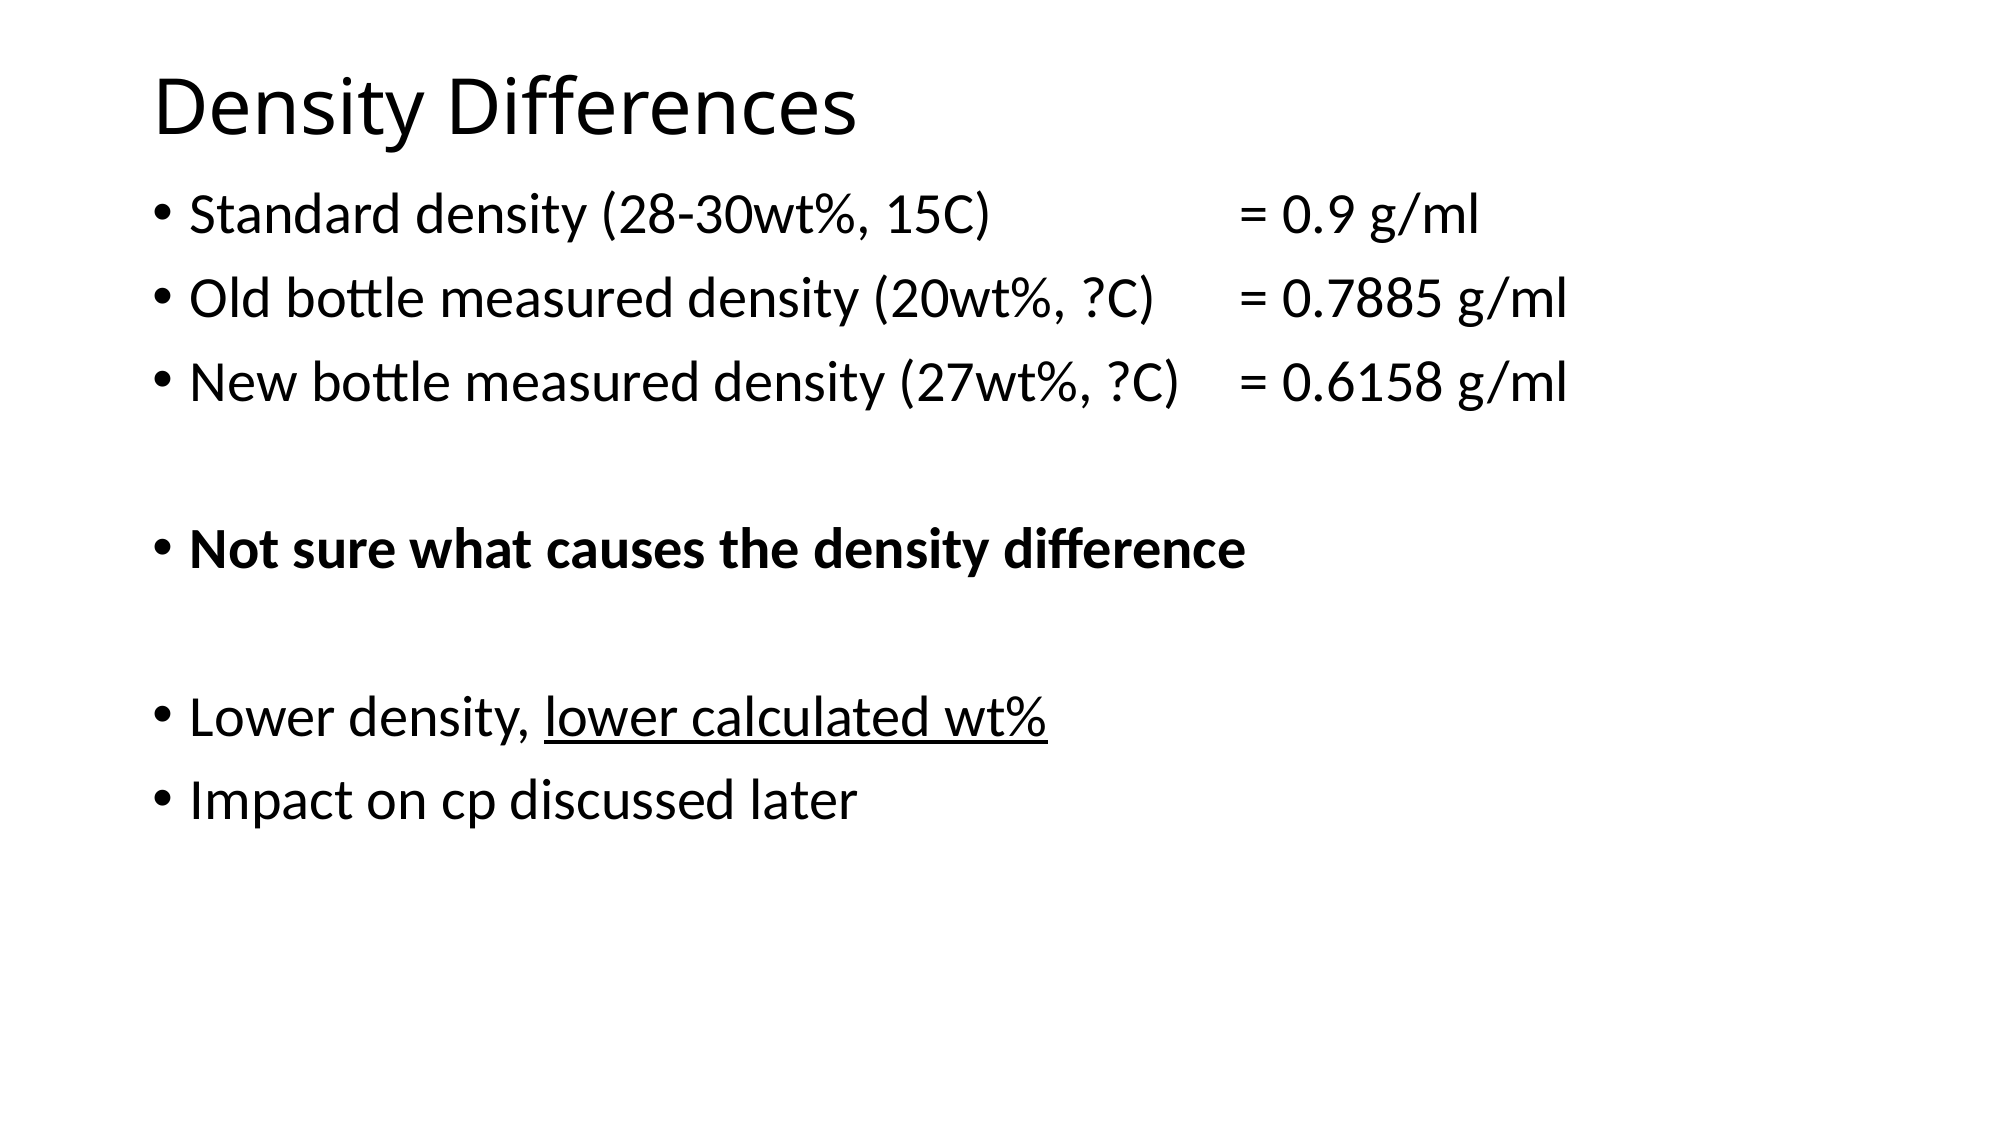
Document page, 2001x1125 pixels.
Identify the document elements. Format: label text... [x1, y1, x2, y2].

text_box Density Differences [137, 59, 1863, 159]
list Standard density (28-30wt%, 15C) = 0.9 g/ml Old bottle measured density (20wt%, ?C) = 0.7885 g/ml New bottle measured density (27wt%, ?C) = 0.6158 g/ml Not sure what causes the density difference Lower density, lower calculated wt% Impact on cp discussed later [137, 176, 1924, 1014]
